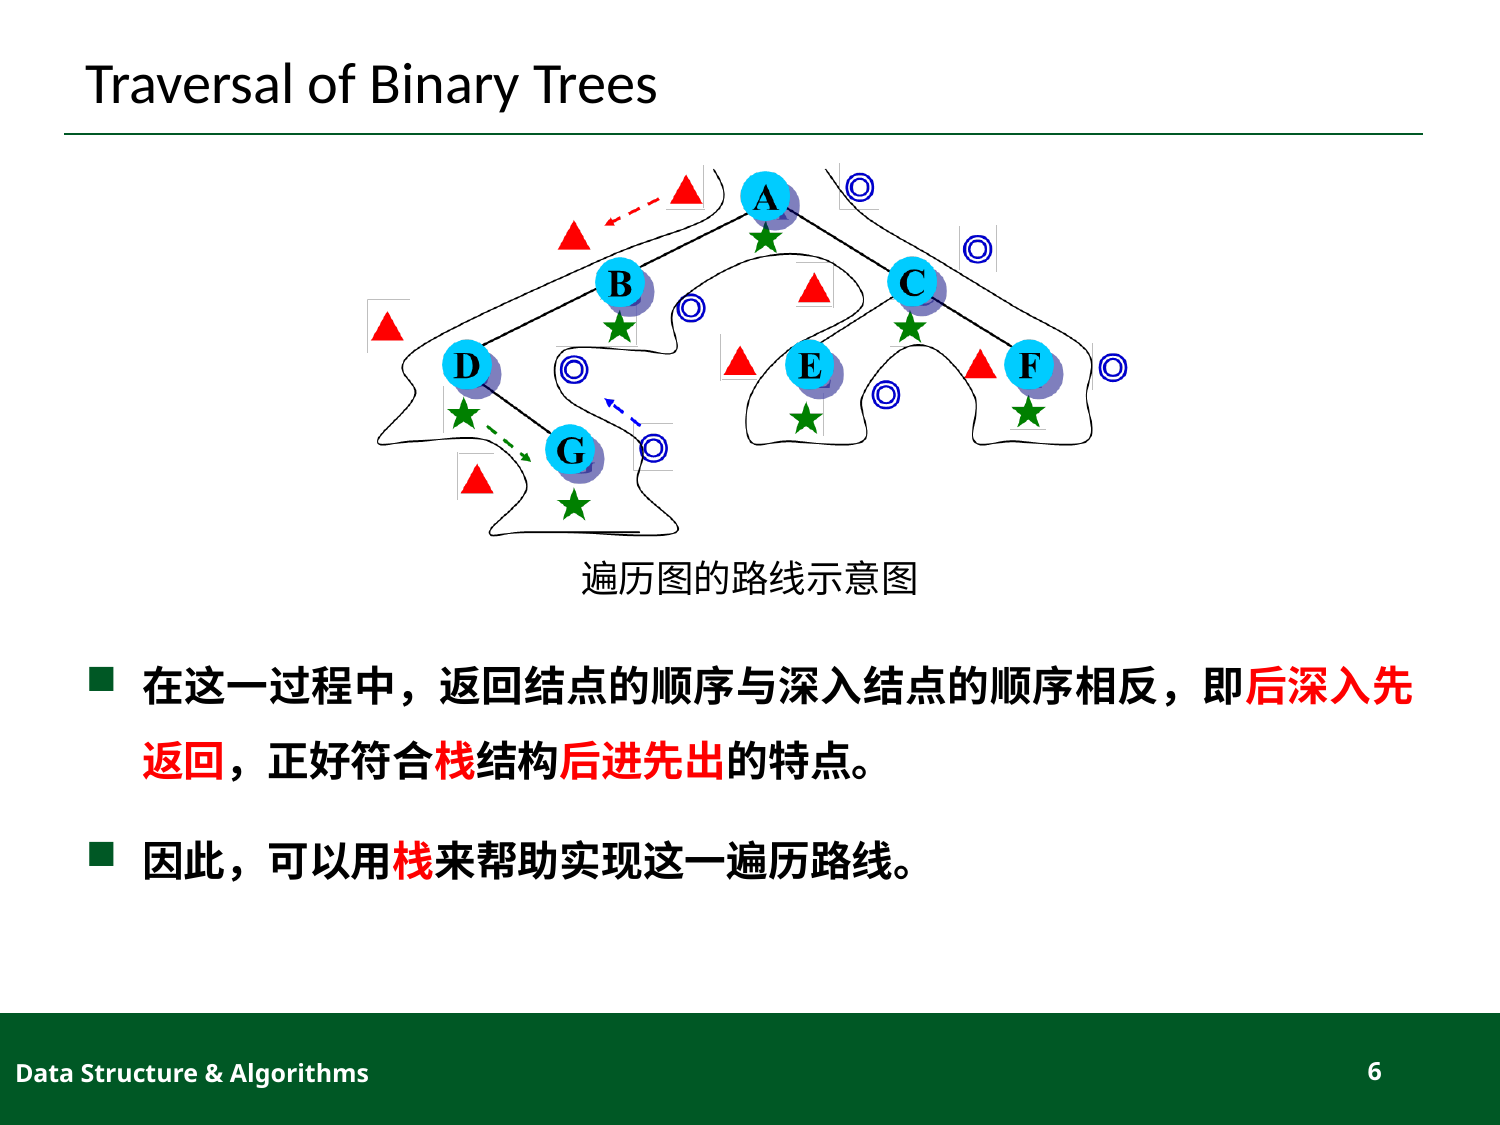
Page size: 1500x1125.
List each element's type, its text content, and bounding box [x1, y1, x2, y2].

slide_number 6 [1059, 1042, 1397, 1103]
footer Data Structure & Algorithms [0, 1042, 507, 1103]
text_box 遍历图的路线示意图 [566, 547, 934, 608]
list 在这一过程中，返回结点的顺序与深入结点的顺序相反，即后深入先返回，正好符合栈结构后进先出的特点。 因此，可以用栈来帮助实现这一遍历路线。 [70, 627, 1430, 991]
picture [344, 149, 1156, 547]
title Traversal of Binary Trees [70, 34, 1430, 135]
